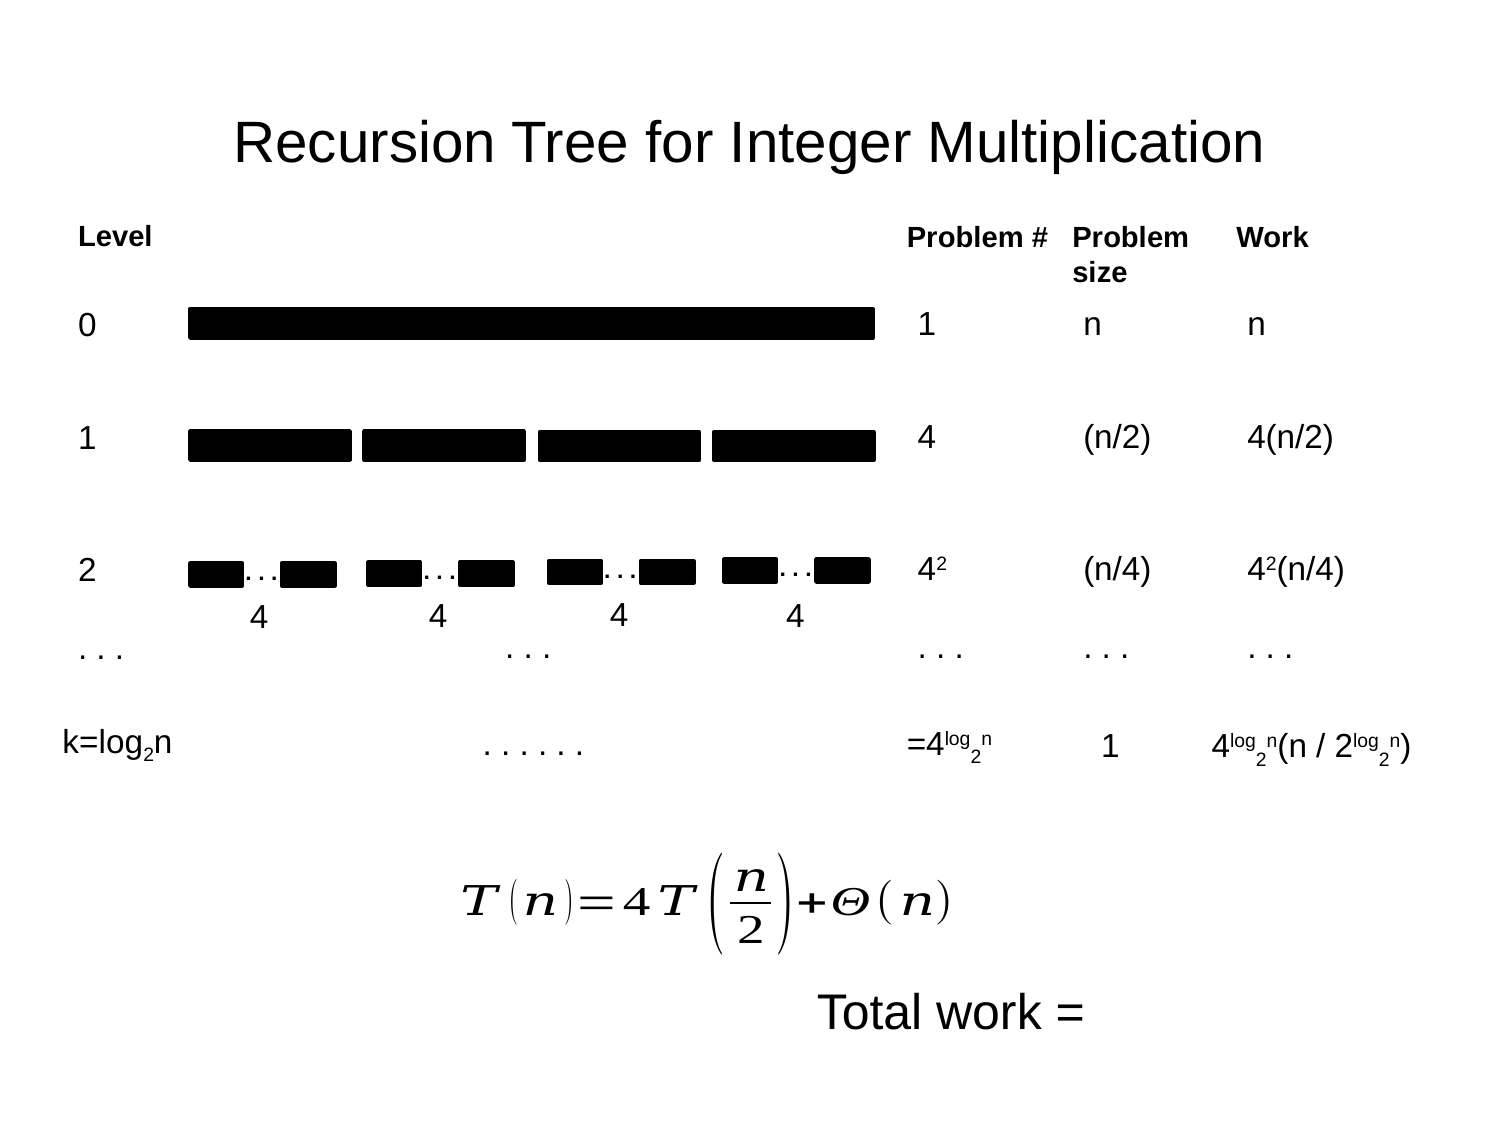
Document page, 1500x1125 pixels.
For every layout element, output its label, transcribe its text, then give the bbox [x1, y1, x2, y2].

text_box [47, 209, 254, 769]
text_box [538, 430, 701, 462]
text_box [1056, 210, 1195, 773]
text_box [712, 430, 876, 462]
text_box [724, 545, 870, 590]
text_box 4 [770, 598, 840, 642]
text_box 4 [259, 602, 304, 643]
text_box . . . [490, 617, 680, 673]
text_box 4 [594, 599, 664, 641]
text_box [368, 548, 514, 593]
text_box 4 [413, 601, 483, 642]
text_box [259, 429, 352, 462]
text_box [891, 210, 1055, 771]
title Recursion Tree for Integer Multiplication [74, 44, 1426, 233]
text_box [362, 429, 526, 462]
text_box [259, 307, 875, 340]
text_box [1196, 210, 1500, 814]
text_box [548, 547, 694, 591]
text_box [189, 549, 335, 594]
text_box . . . . . . [467, 714, 658, 770]
